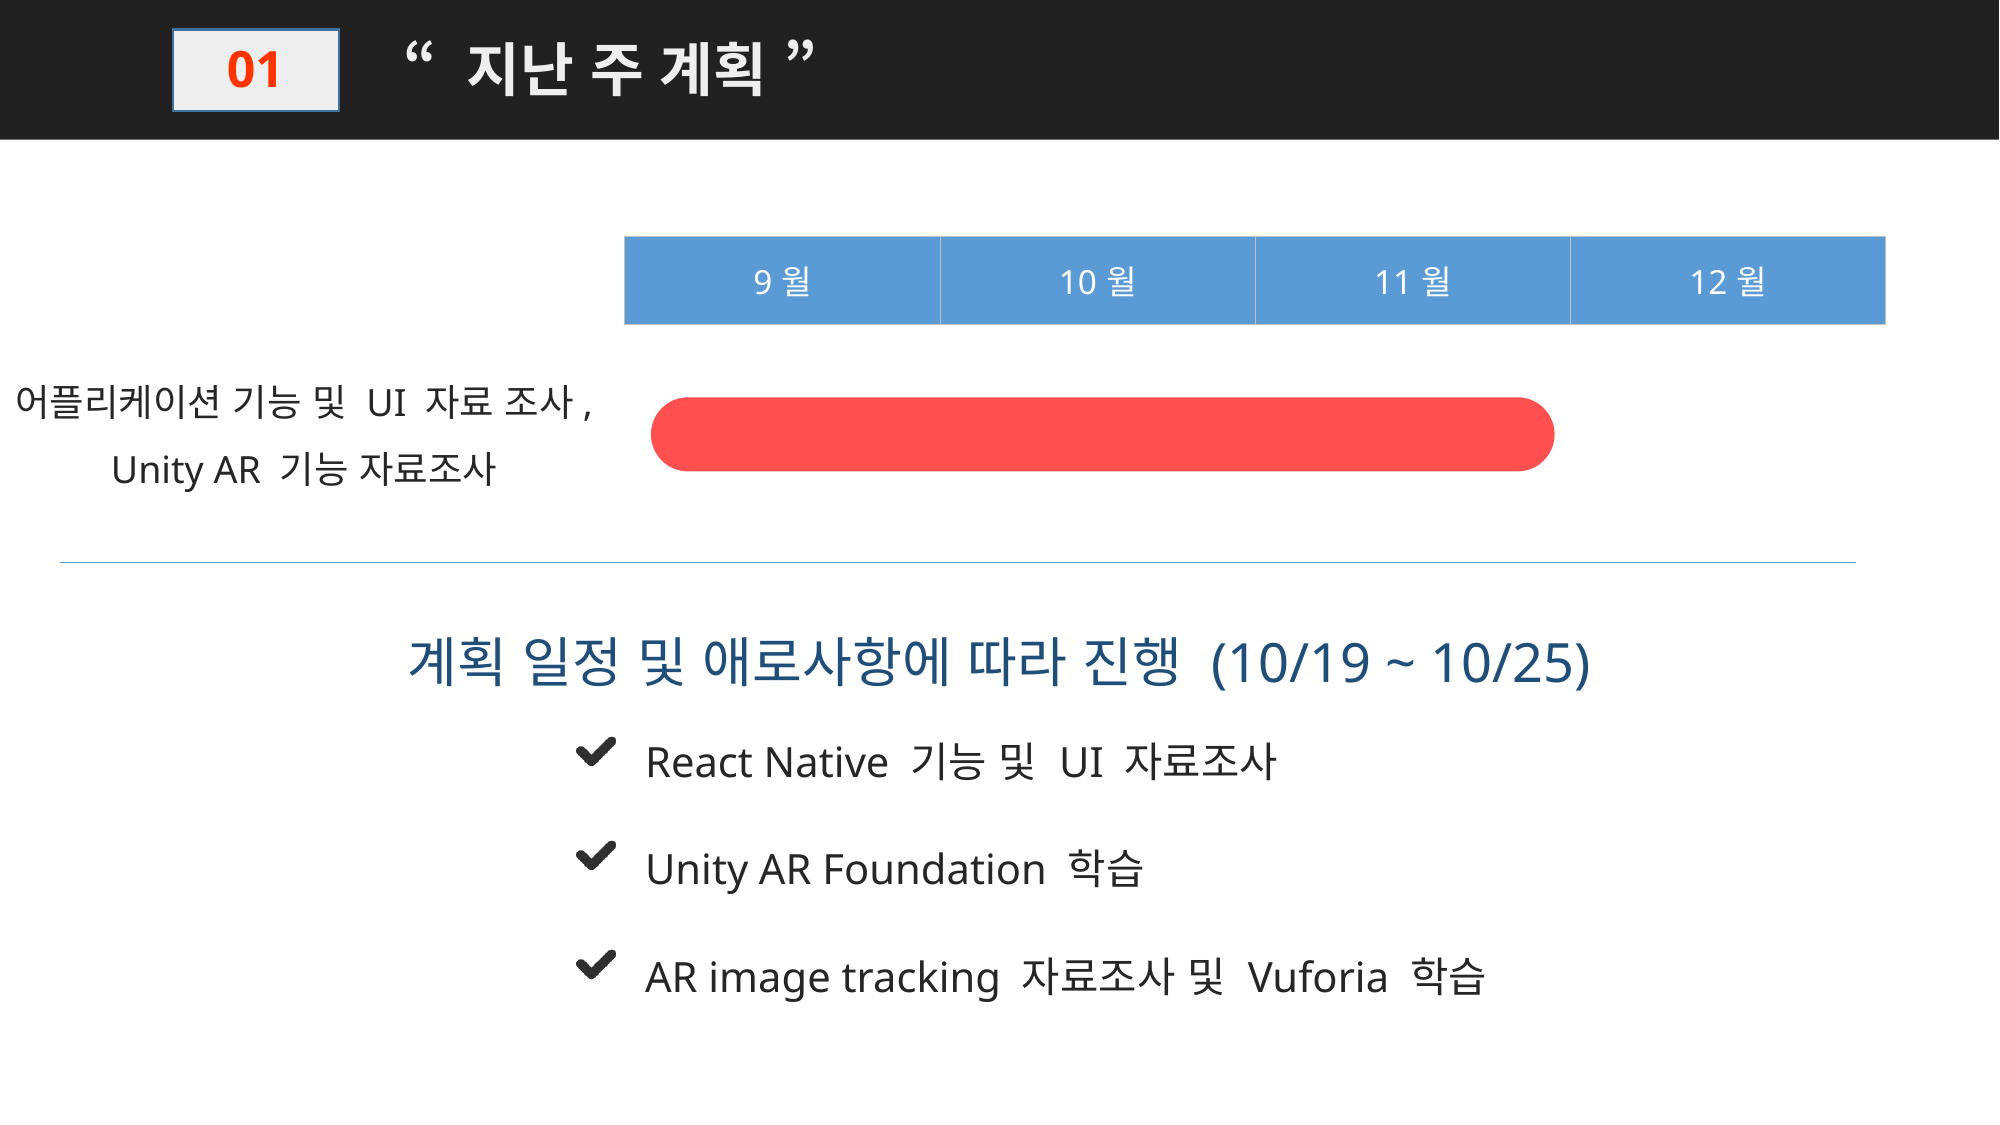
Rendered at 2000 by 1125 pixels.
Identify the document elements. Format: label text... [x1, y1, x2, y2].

text_box “ 지난 주 계획 ” [388, 25, 1411, 112]
table_header 12월 [1571, 237, 1885, 324]
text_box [90, 587, 1909, 1058]
text_box [650, 397, 1555, 472]
text_box [0, 0, 1999, 140]
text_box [172, 28, 340, 112]
table_header 10월 [941, 237, 1255, 324]
table_header 11월 [1256, 237, 1570, 324]
table_header 9월 [625, 237, 940, 324]
text_box 어플리케이션 기능 및 UI 자료 조사, Unity AR 기능 자료조사 [0, 348, 609, 498]
